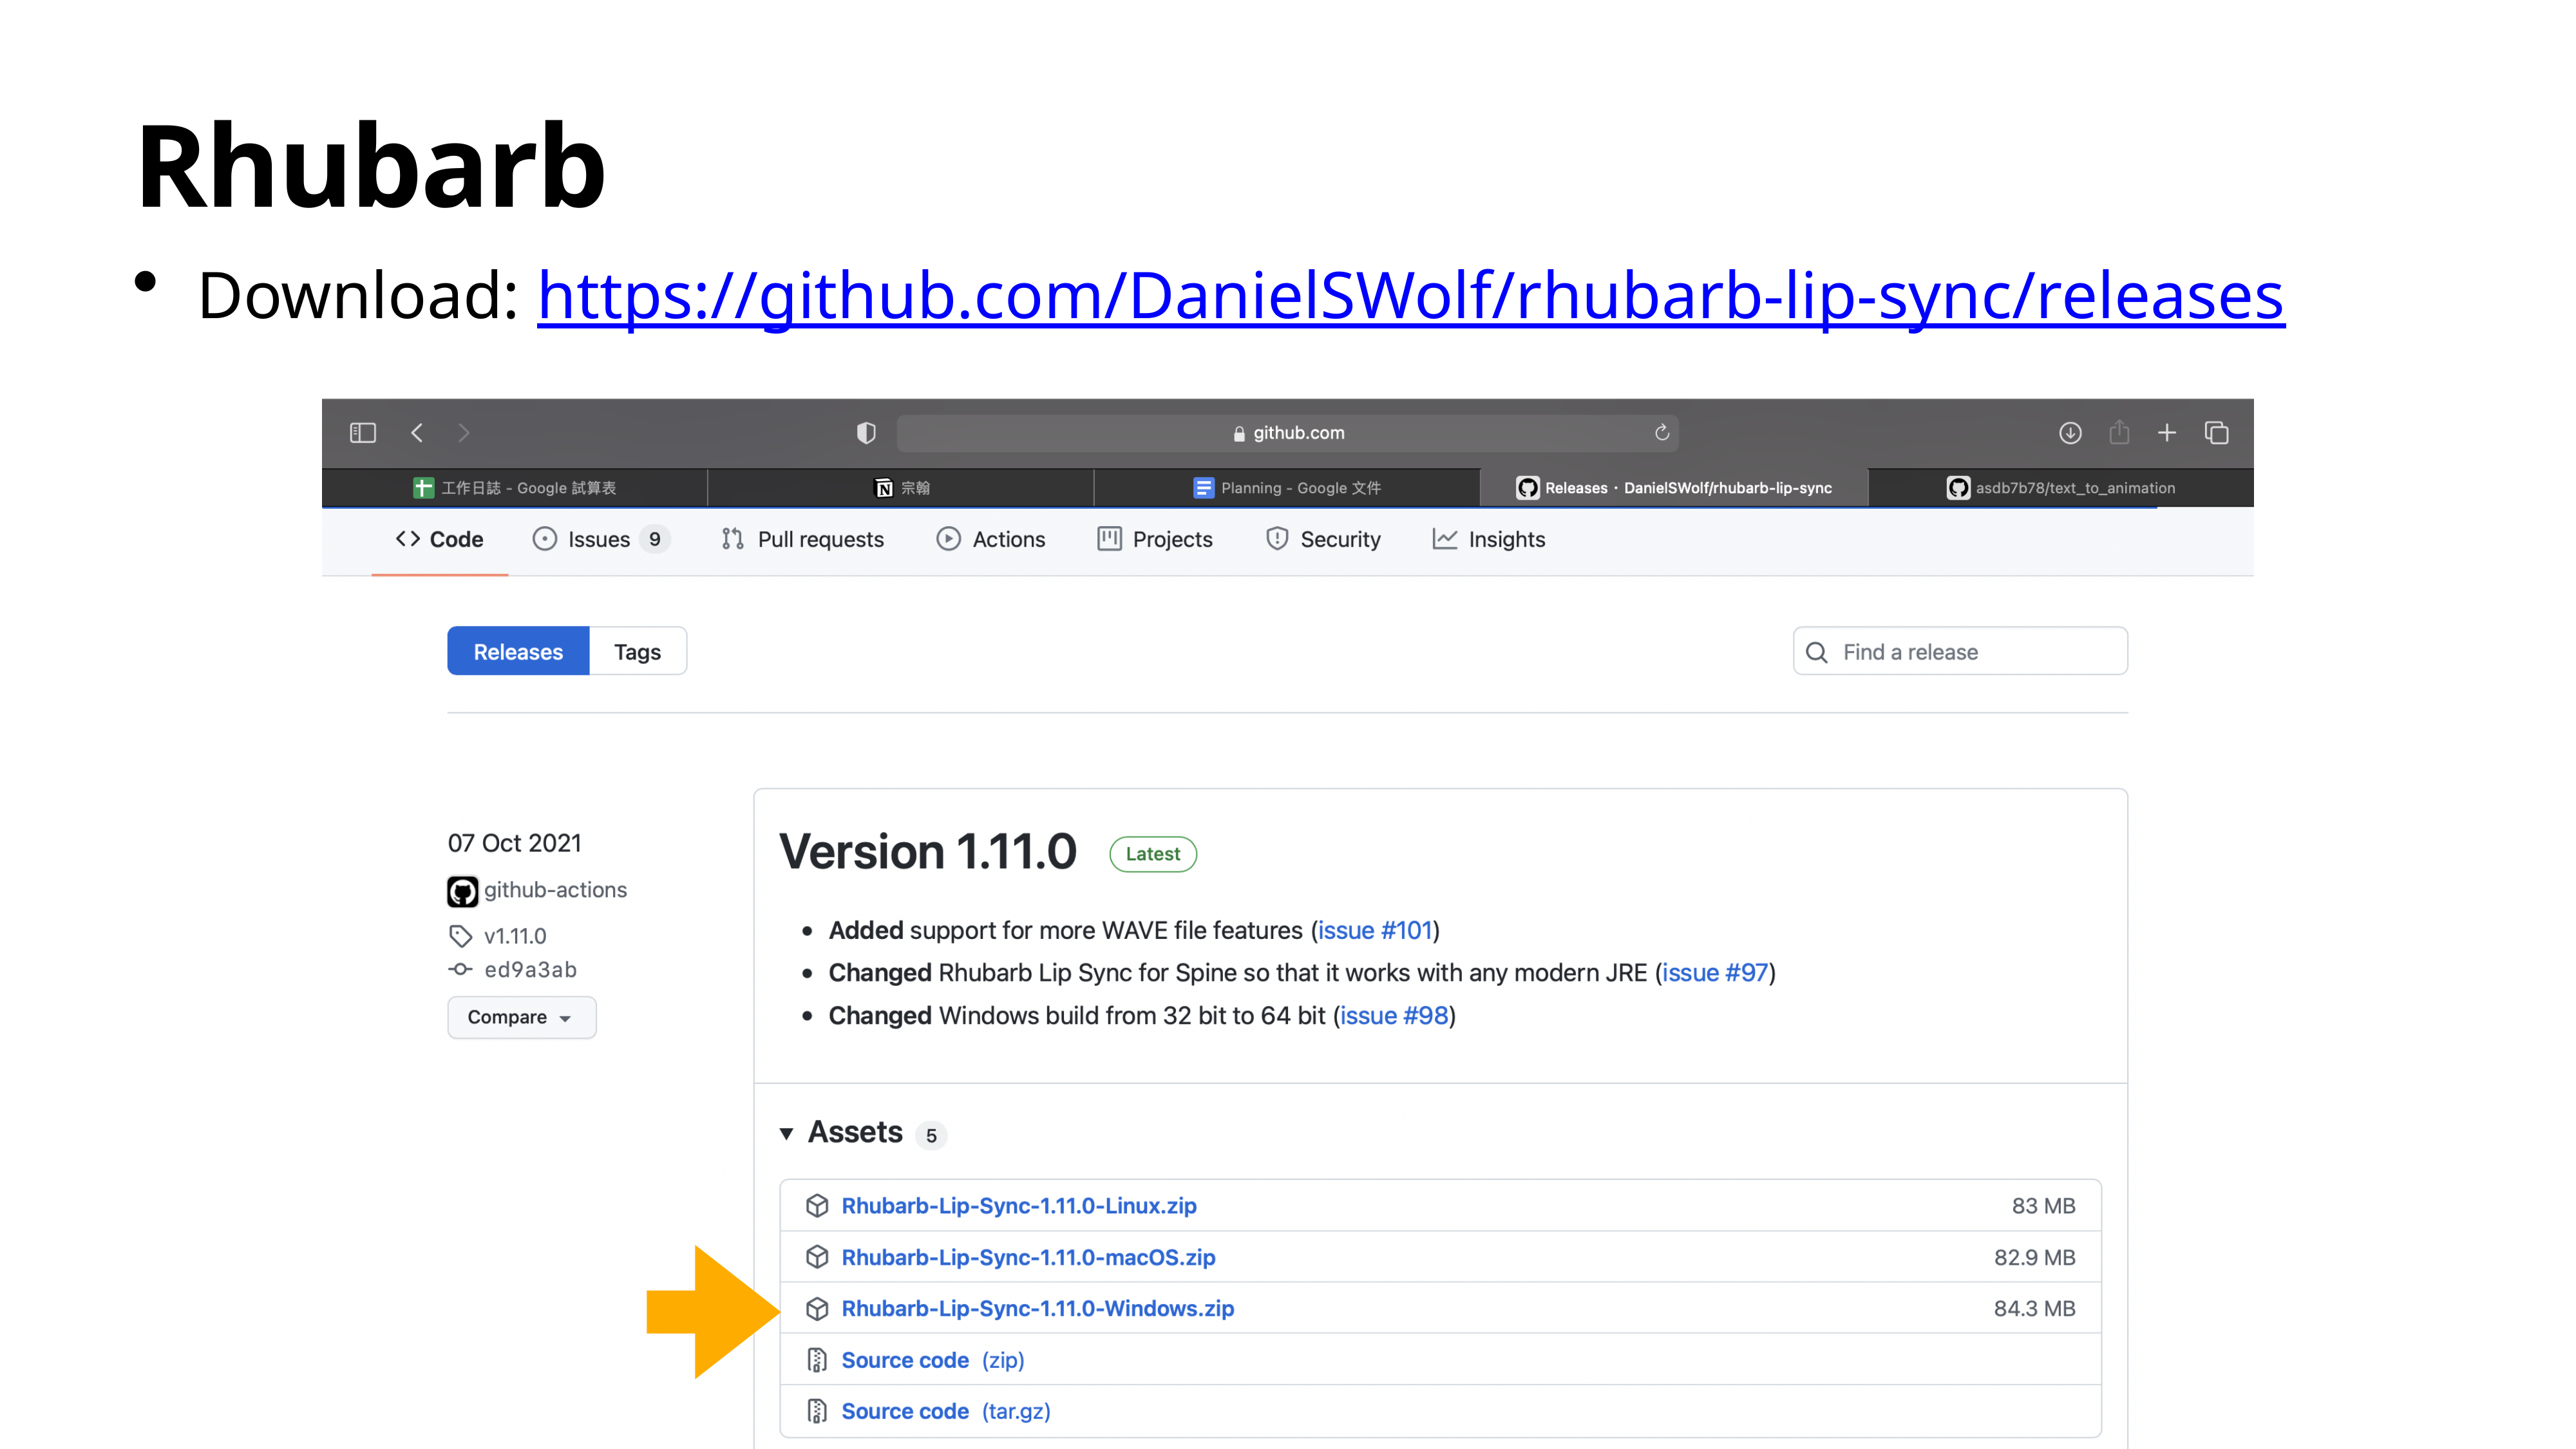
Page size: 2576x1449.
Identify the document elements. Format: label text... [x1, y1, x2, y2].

title Rhubarb [127, 113, 2449, 250]
picture [321, 398, 2255, 1449]
list Download: https://github.com/DanielSWolf/rhubarb-lip-sync/releases [127, 250, 2449, 350]
